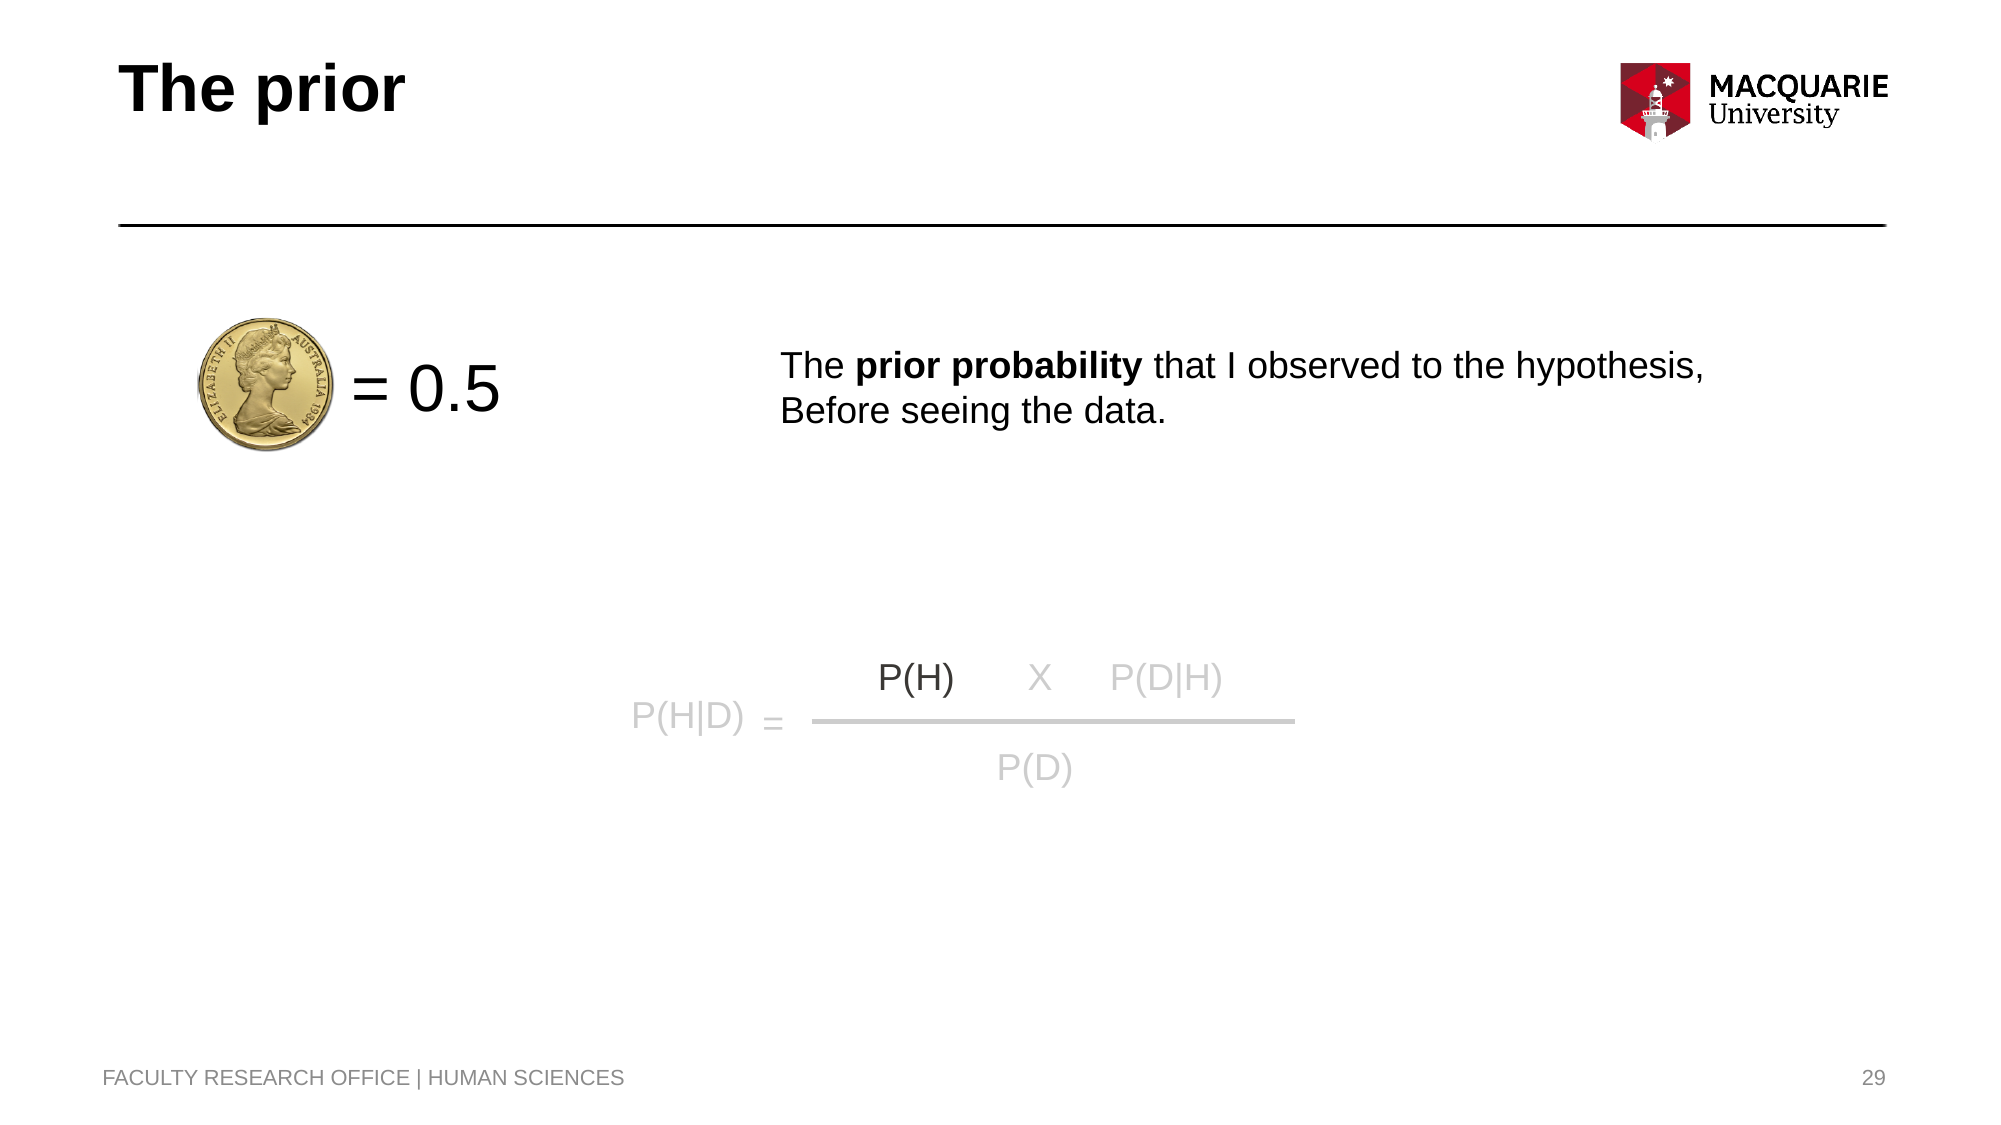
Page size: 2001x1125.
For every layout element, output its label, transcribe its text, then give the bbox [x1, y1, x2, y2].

text_box = 0.5 [341, 337, 517, 432]
picture [1586, 35, 1922, 161]
text_box P(H|D) [616, 683, 760, 744]
text_box P(D|H) [1095, 645, 1239, 706]
picture [197, 316, 336, 454]
title The prior [118, 45, 1506, 152]
slide_number 29 [1433, 1046, 1886, 1107]
text_box The prior probability that I observed to the hypothesis, Before seeing the data. [765, 333, 1721, 439]
text_box P(H) [863, 645, 970, 706]
footer FACULTY RESEARCH OFFICE | HUMAN SCIENCES [102, 1046, 985, 1107]
text_box = [747, 691, 800, 752]
text_box X [1013, 645, 1068, 706]
text_box P(D) [981, 735, 1089, 796]
